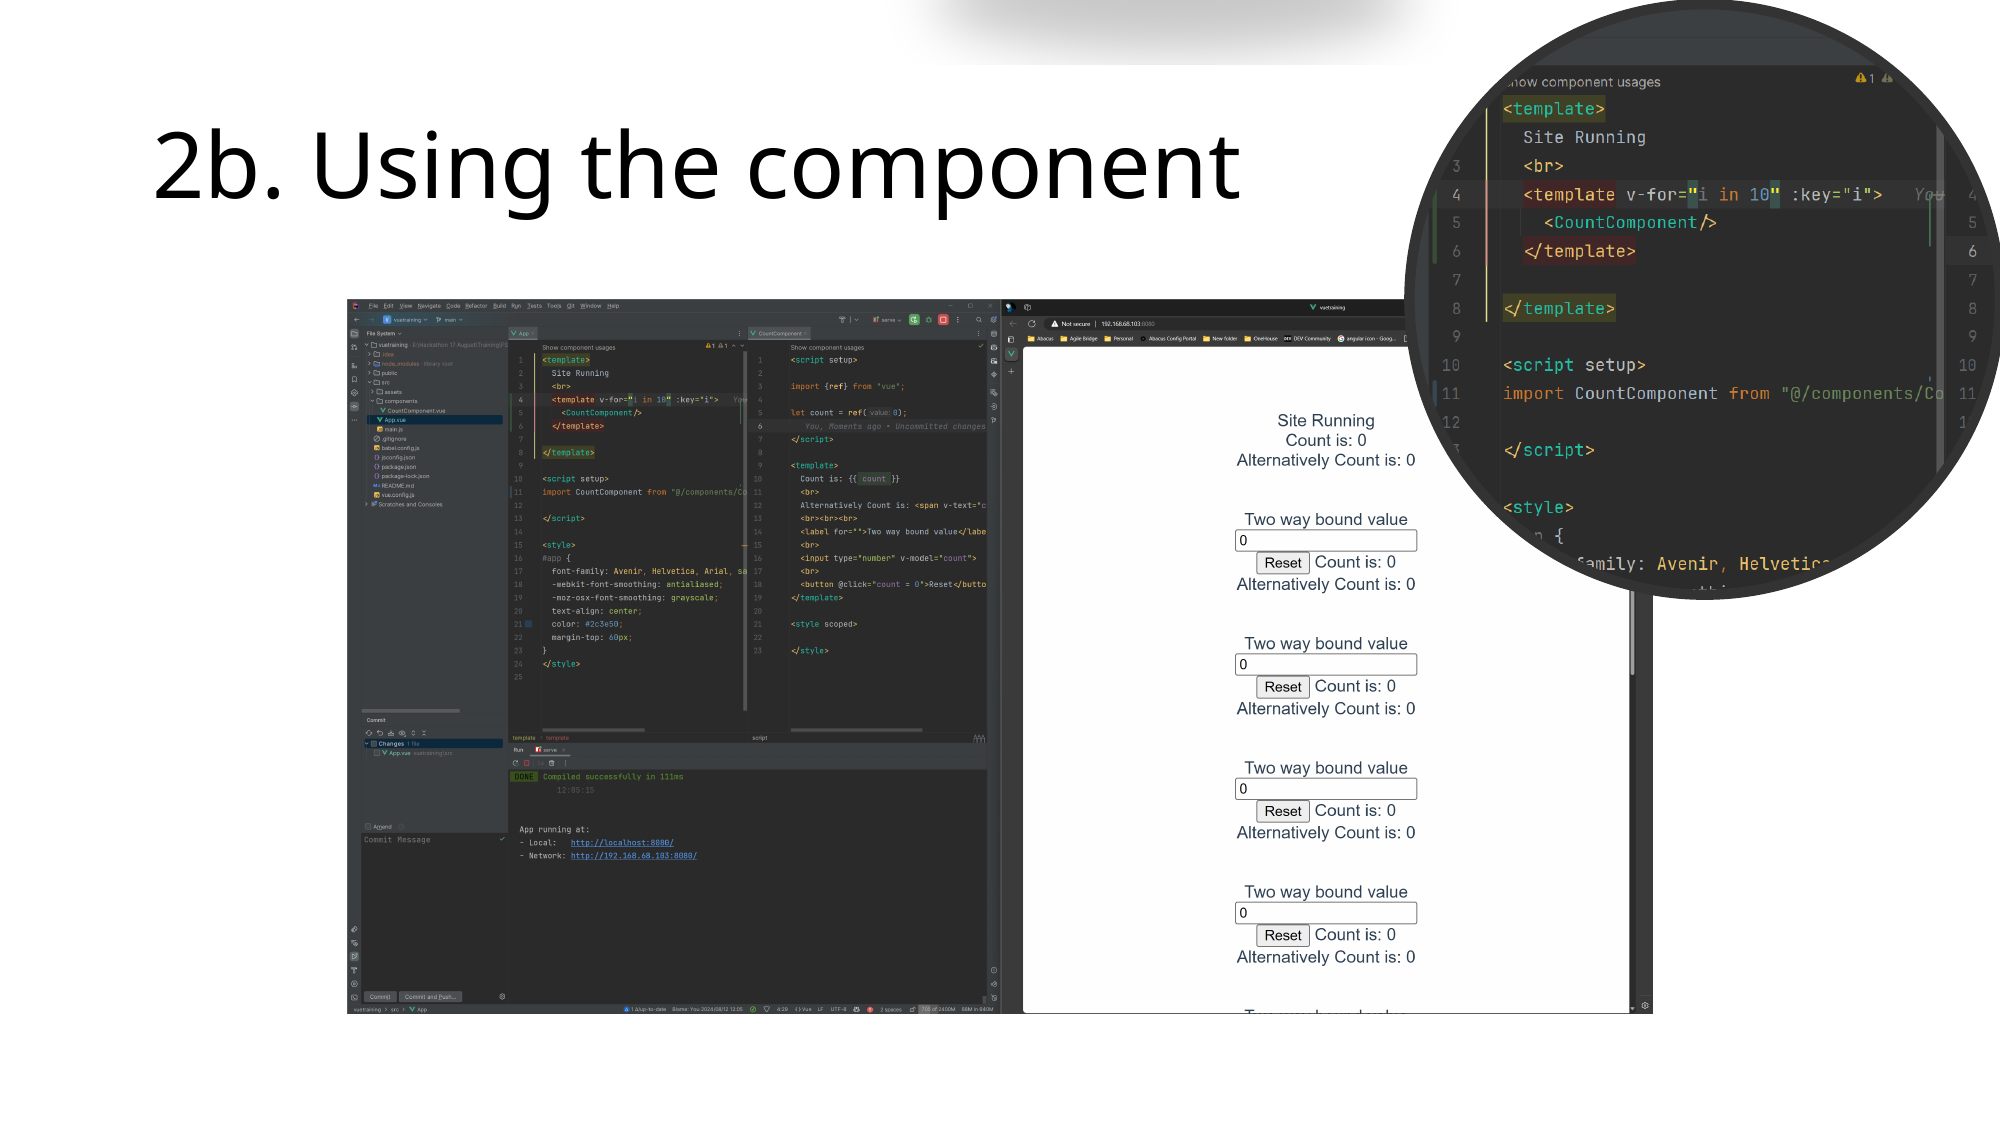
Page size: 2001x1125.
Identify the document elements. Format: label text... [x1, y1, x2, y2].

picture [1408, 3, 2000, 596]
title 2b. Using the component [137, 59, 1408, 278]
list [346, 298, 1653, 1014]
